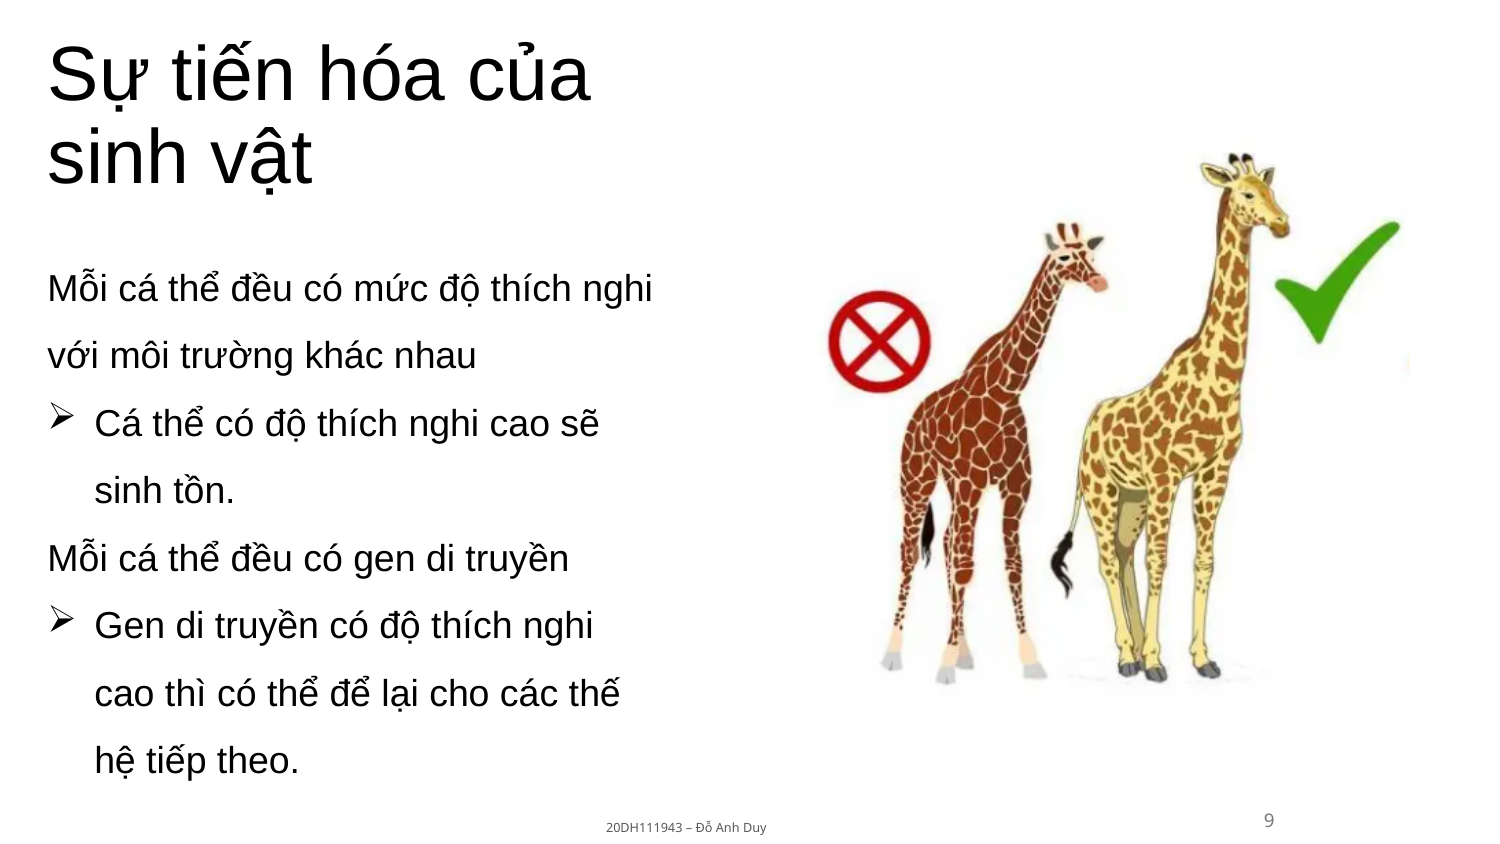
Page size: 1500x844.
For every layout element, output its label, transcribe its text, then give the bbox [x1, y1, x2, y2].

text_box 20DH111943 – Đỗ Anh Duy [174, 812, 1199, 843]
text_box Mỗi cá thể đều có mức độ thích nghi với môi trường khác nhau Cá thể có độ thích nghi cao sẽ sinh tồn. Mỗi cá thể đều có gen di truyền Gen di truyền có độ thích nghi cao thì có thể để lại cho các thế hệ tiếp theo. [31, 232, 681, 790]
slide_number 9 [1059, 798, 1290, 844]
picture [728, 83, 1411, 753]
title Sự tiến hóa của sinh vật [32, 26, 631, 210]
